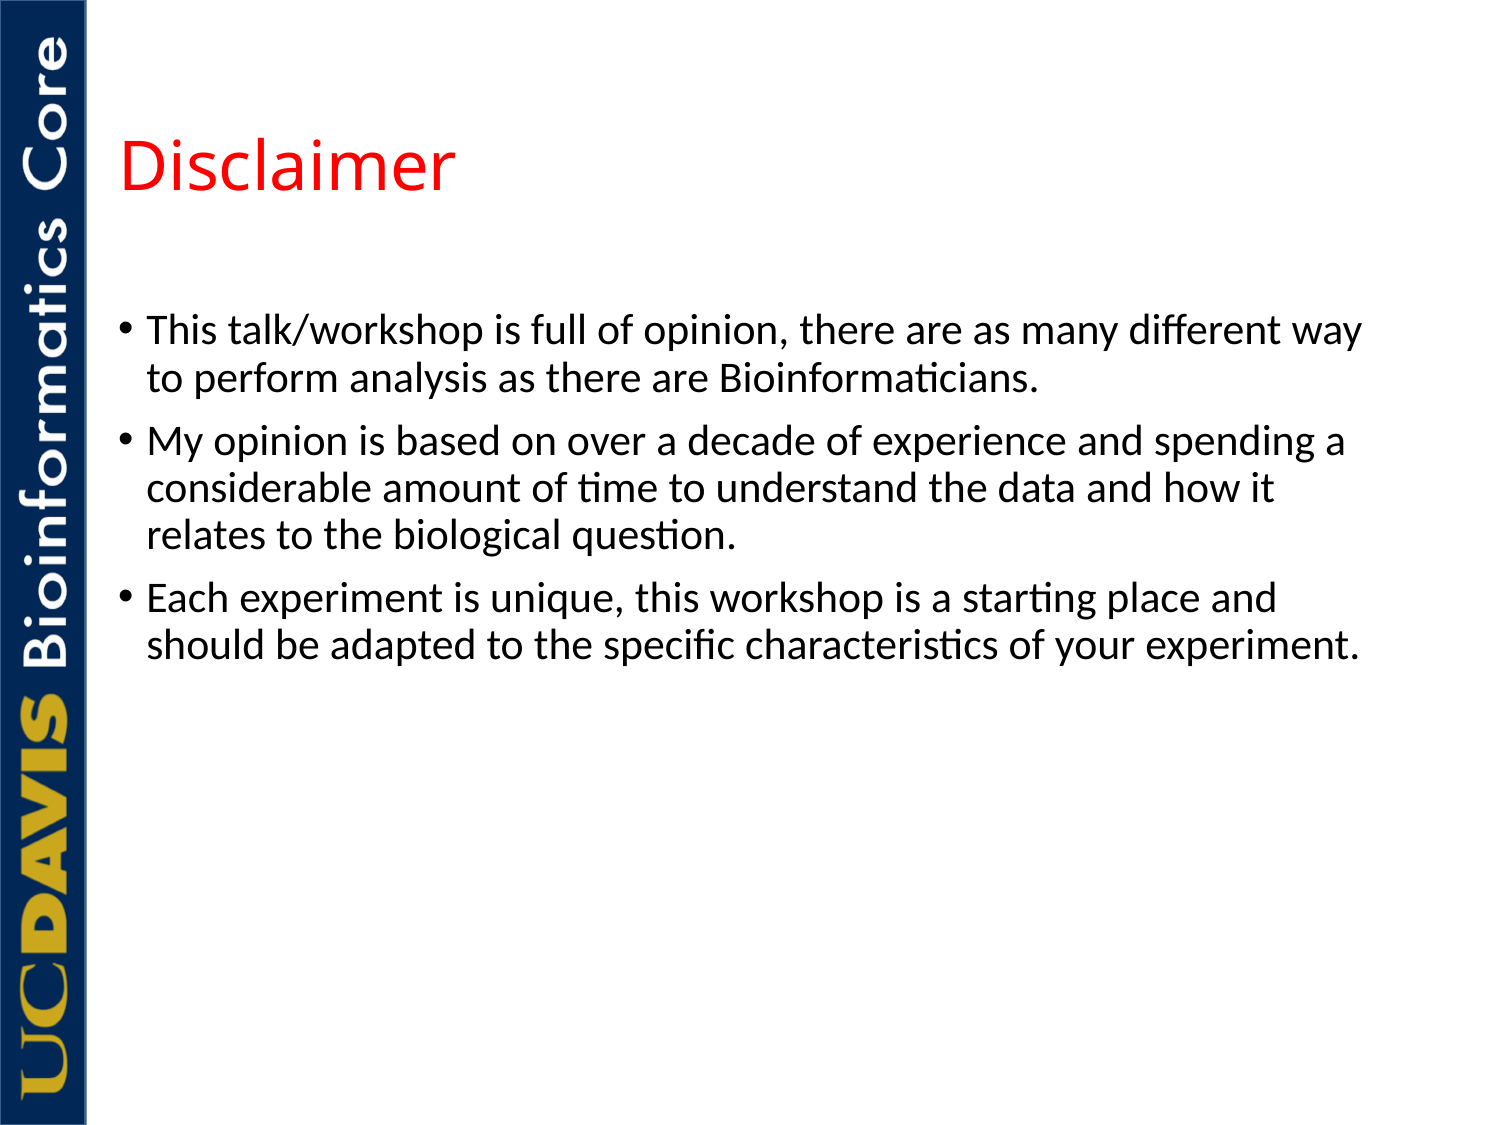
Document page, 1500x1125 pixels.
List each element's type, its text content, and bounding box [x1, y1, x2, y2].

picture [6, 0, 84, 1121]
title Disclaimer [103, 59, 1397, 278]
list This talk/workshop is full of opinion, there are as many different way to perform analysis as there are Bioinformaticians. My opinion is based on over a decade of experience and spending a considerable amount of time to understand the data and how it relates to the biological question. Each experiment is unique, this workshop is a starting place and should be adapted to the specific characteristics of your experiment. [103, 299, 1397, 1014]
